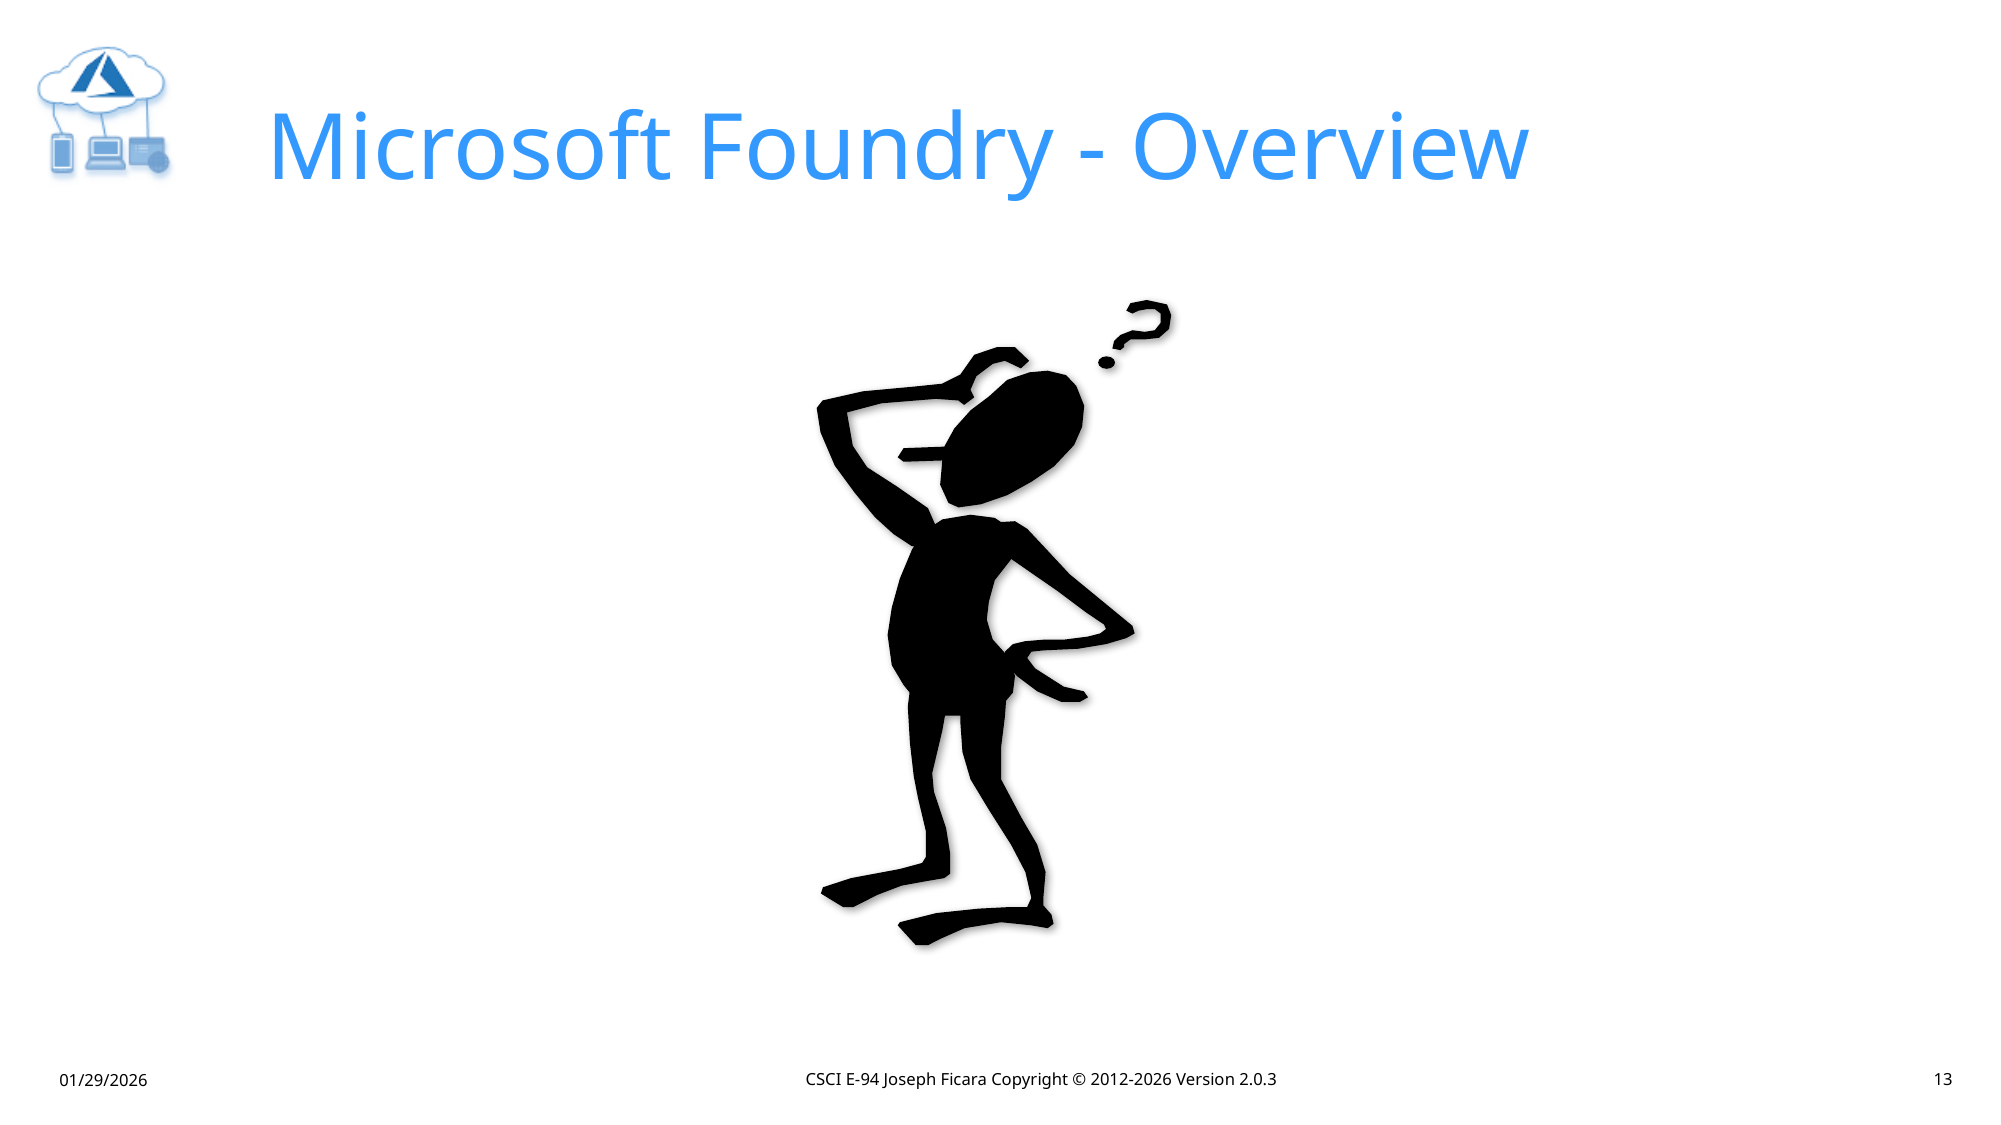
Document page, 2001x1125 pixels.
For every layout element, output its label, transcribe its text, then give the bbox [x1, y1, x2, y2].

picture [25, 41, 186, 197]
slide_number 13 [1876, 1061, 1968, 1101]
title Microsoft Foundry - Overview [251, 24, 1957, 213]
footer CSCI E-94 Joseph Ficara Copyright © 2012-2026 Version 2.0.3 [216, 1061, 1867, 1100]
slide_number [44, 1062, 205, 1100]
